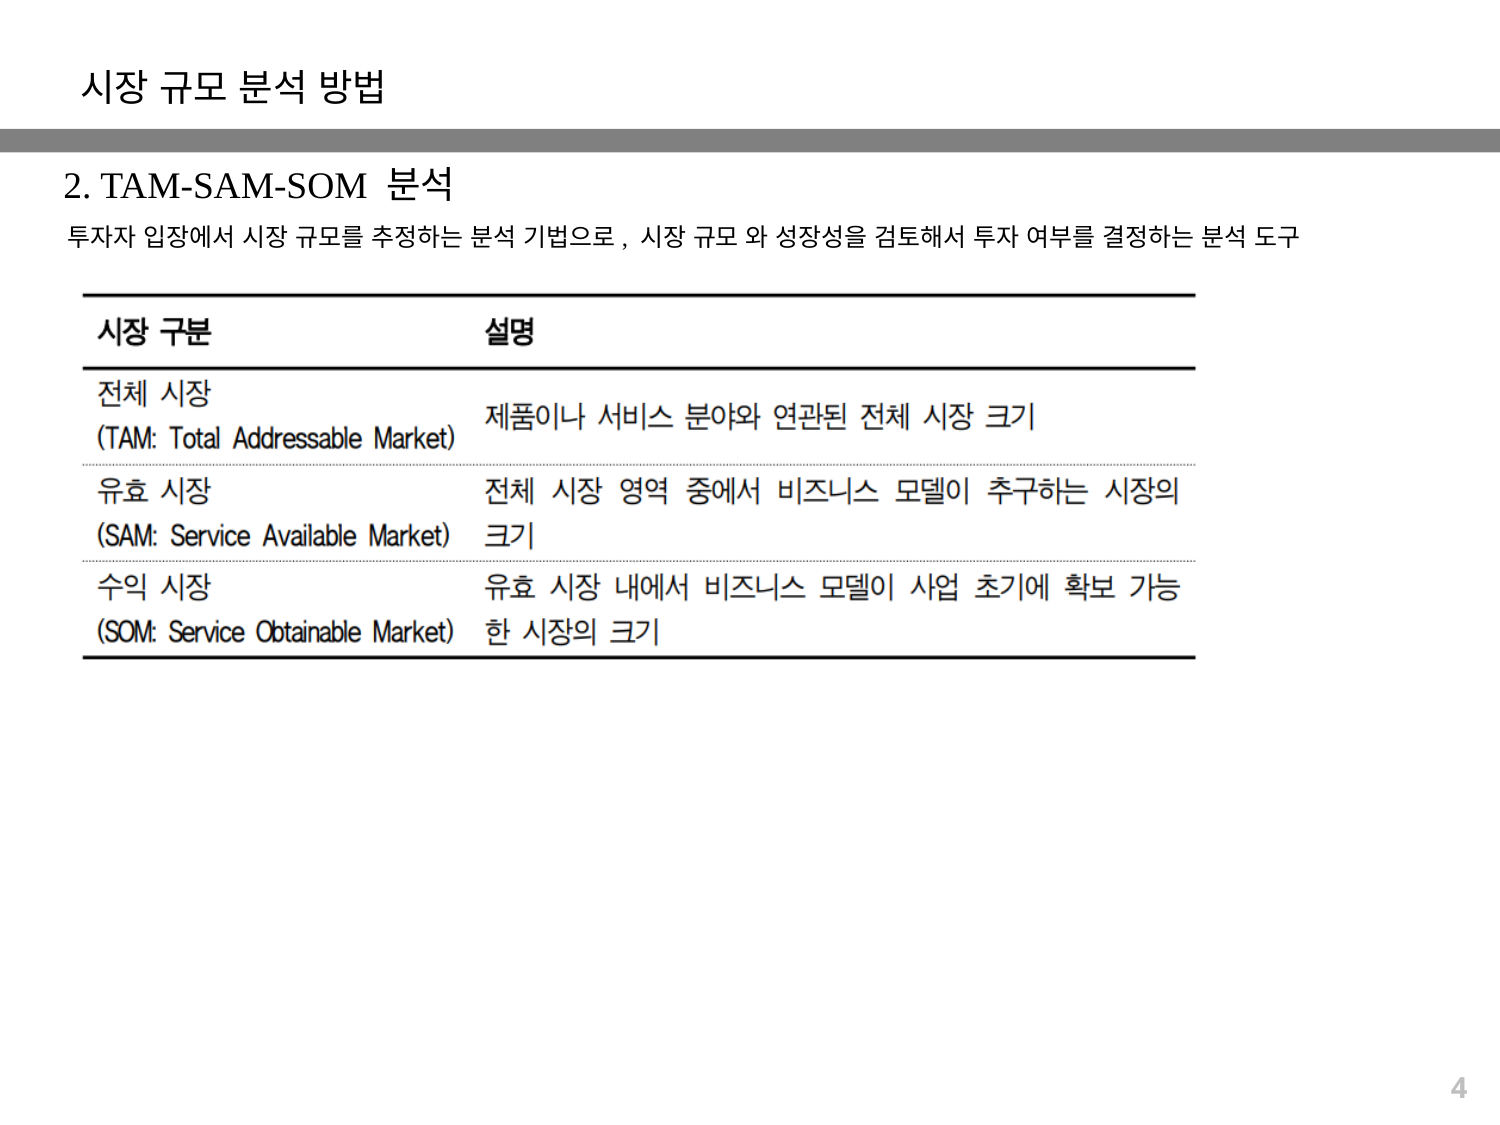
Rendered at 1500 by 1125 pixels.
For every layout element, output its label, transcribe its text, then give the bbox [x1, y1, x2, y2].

text_box 시장 규모 분석 방법 [65, 56, 403, 117]
text_box [0, 128, 1500, 153]
text_box 2. TAM-SAM-SOM 분석 [48, 153, 470, 214]
text_box 투자자 입장에서 시장 규모를 추정하는 분석 기법으로, 시장 규모 와 성장성을 검토해서 투자 여부를 결정하는 분석 도구 [53, 214, 1400, 260]
text_box [22, 46, 1195, 129]
picture [76, 276, 1211, 671]
text_box 4 [1246, 1061, 1483, 1112]
